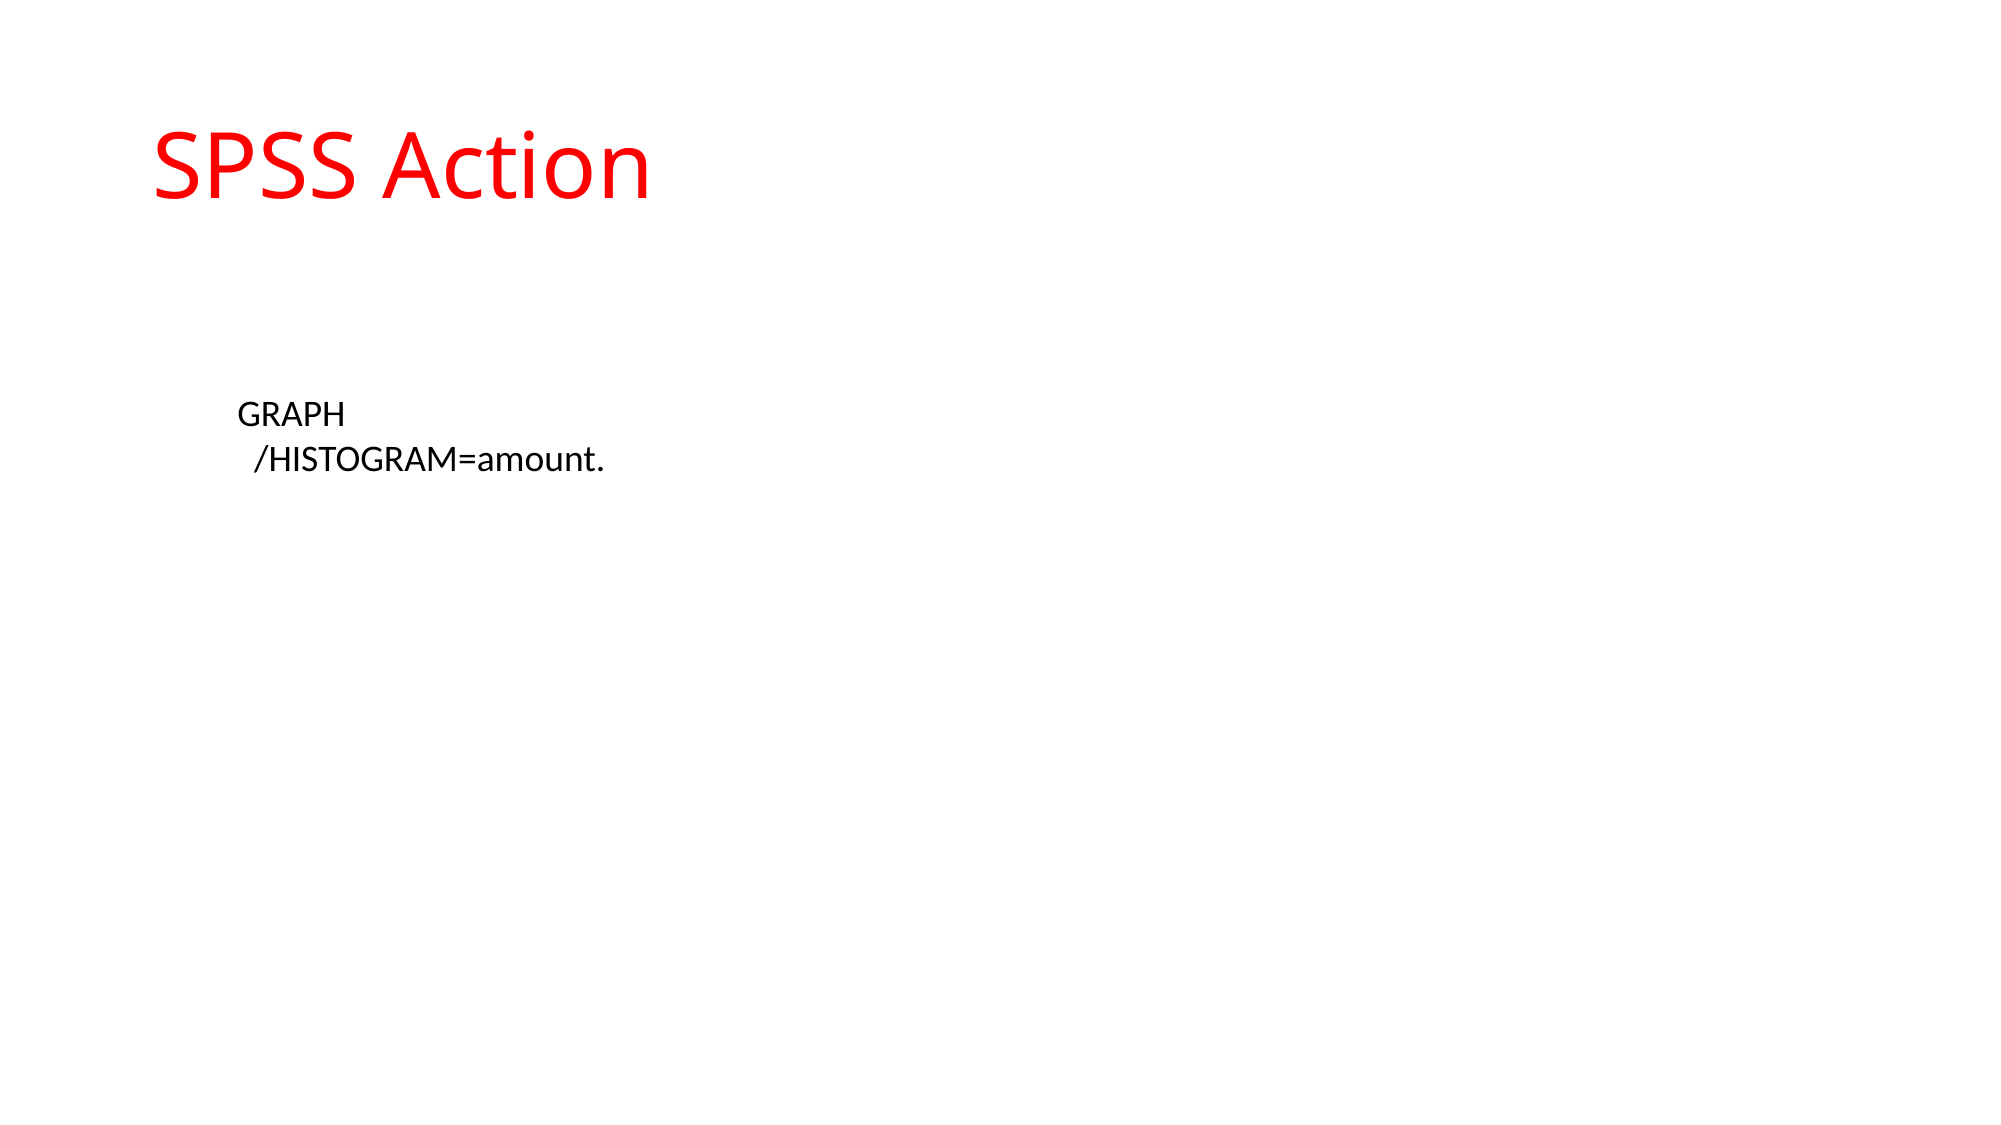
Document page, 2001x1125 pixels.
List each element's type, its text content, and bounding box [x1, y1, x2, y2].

title SPSS Action [137, 59, 1863, 278]
text_box GRAPH /HISTOGRAM=amount. [222, 381, 1223, 487]
